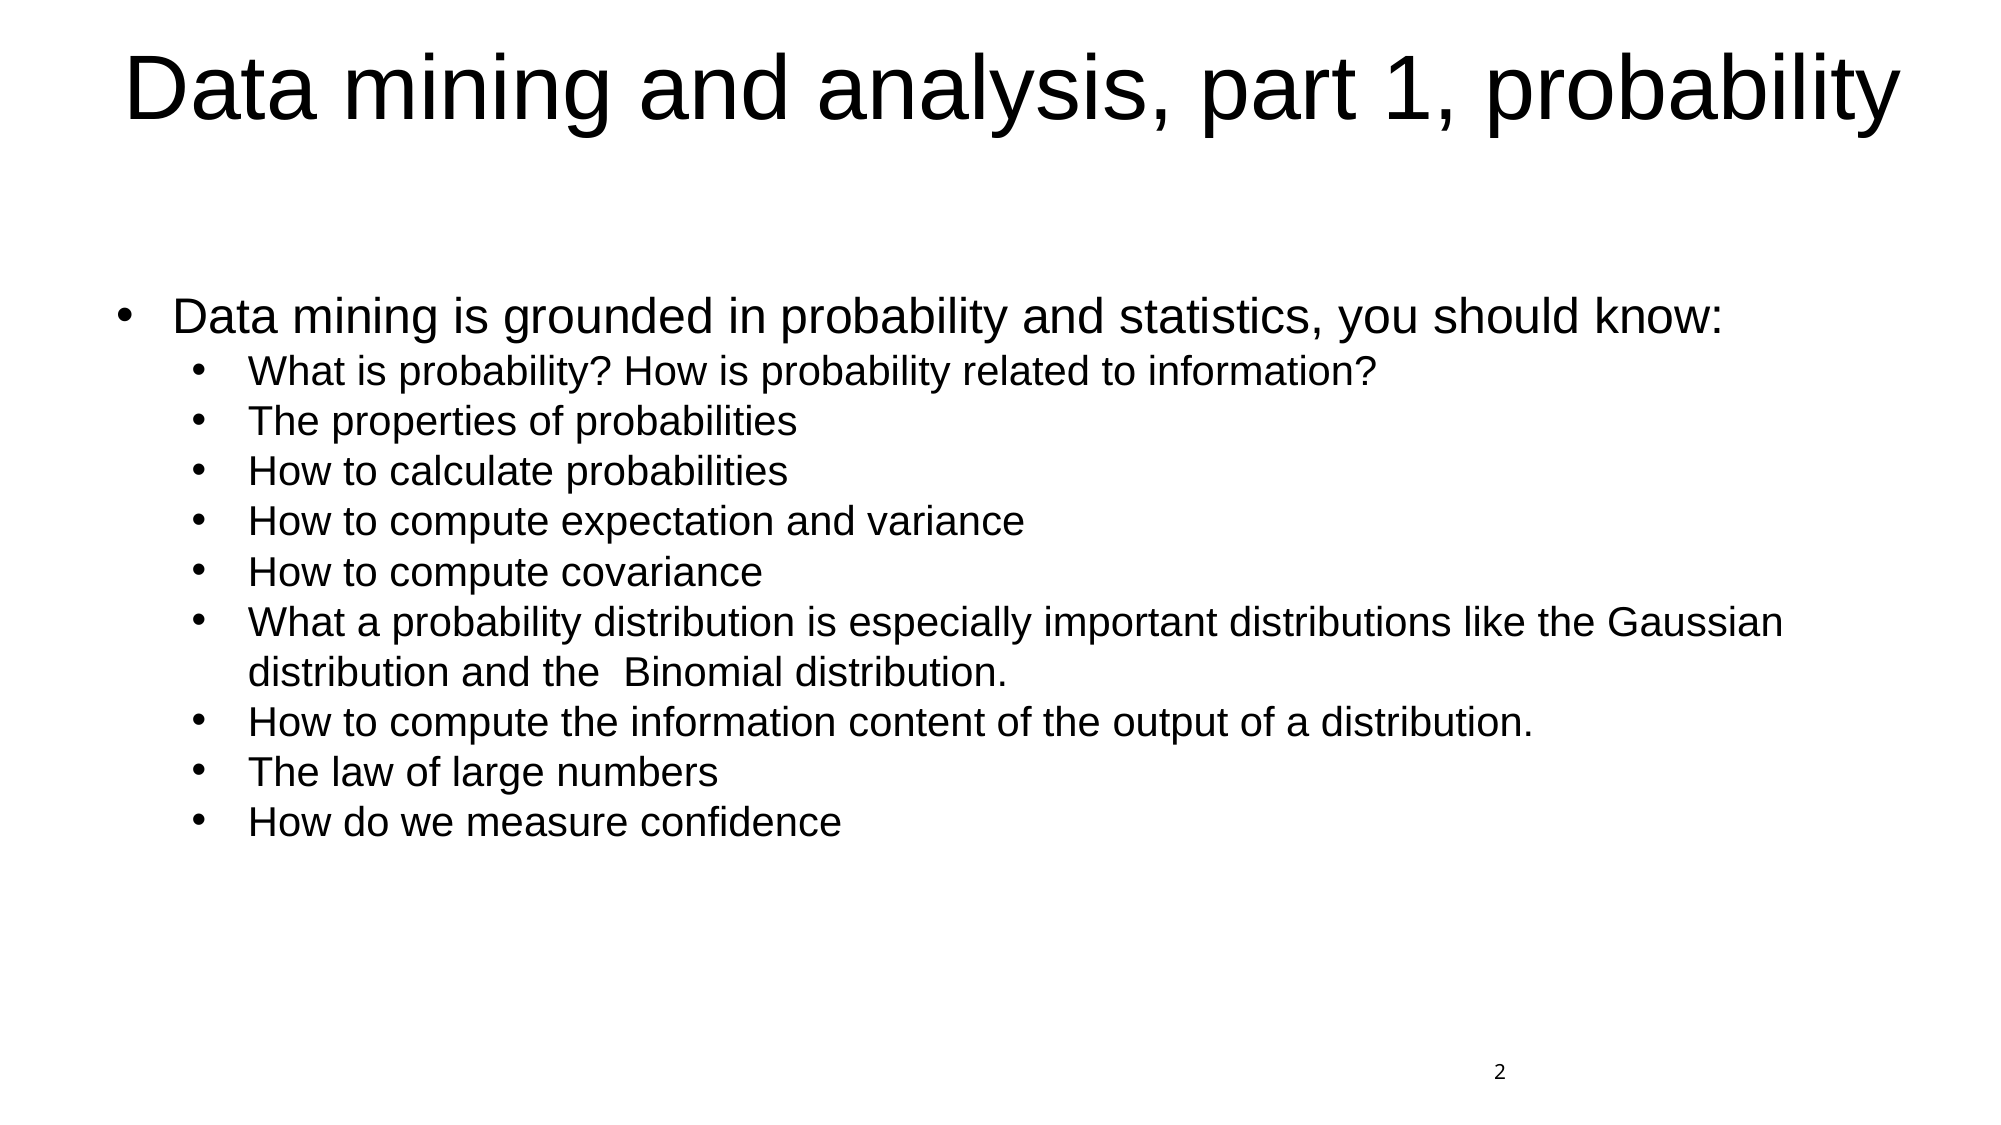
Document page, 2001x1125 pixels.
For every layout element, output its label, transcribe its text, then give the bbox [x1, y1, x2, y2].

slide_number 2 [1325, 1042, 1675, 1103]
title Data mining and analysis, part 1, probability [69, 18, 1959, 162]
list Data mining is grounded in probability and statistics, you should know: What is probability? How is probability related to information? The properties of probabilities How to calculate probabilities How to compute expectation and variance How to compute covariance What a probability distribution is especially important distributions like the Gaussian distribution and the Binomial distribution. How to compute the information content of the output of a distribution. The law of large numbers How do we measure confidence [101, 282, 1925, 1043]
